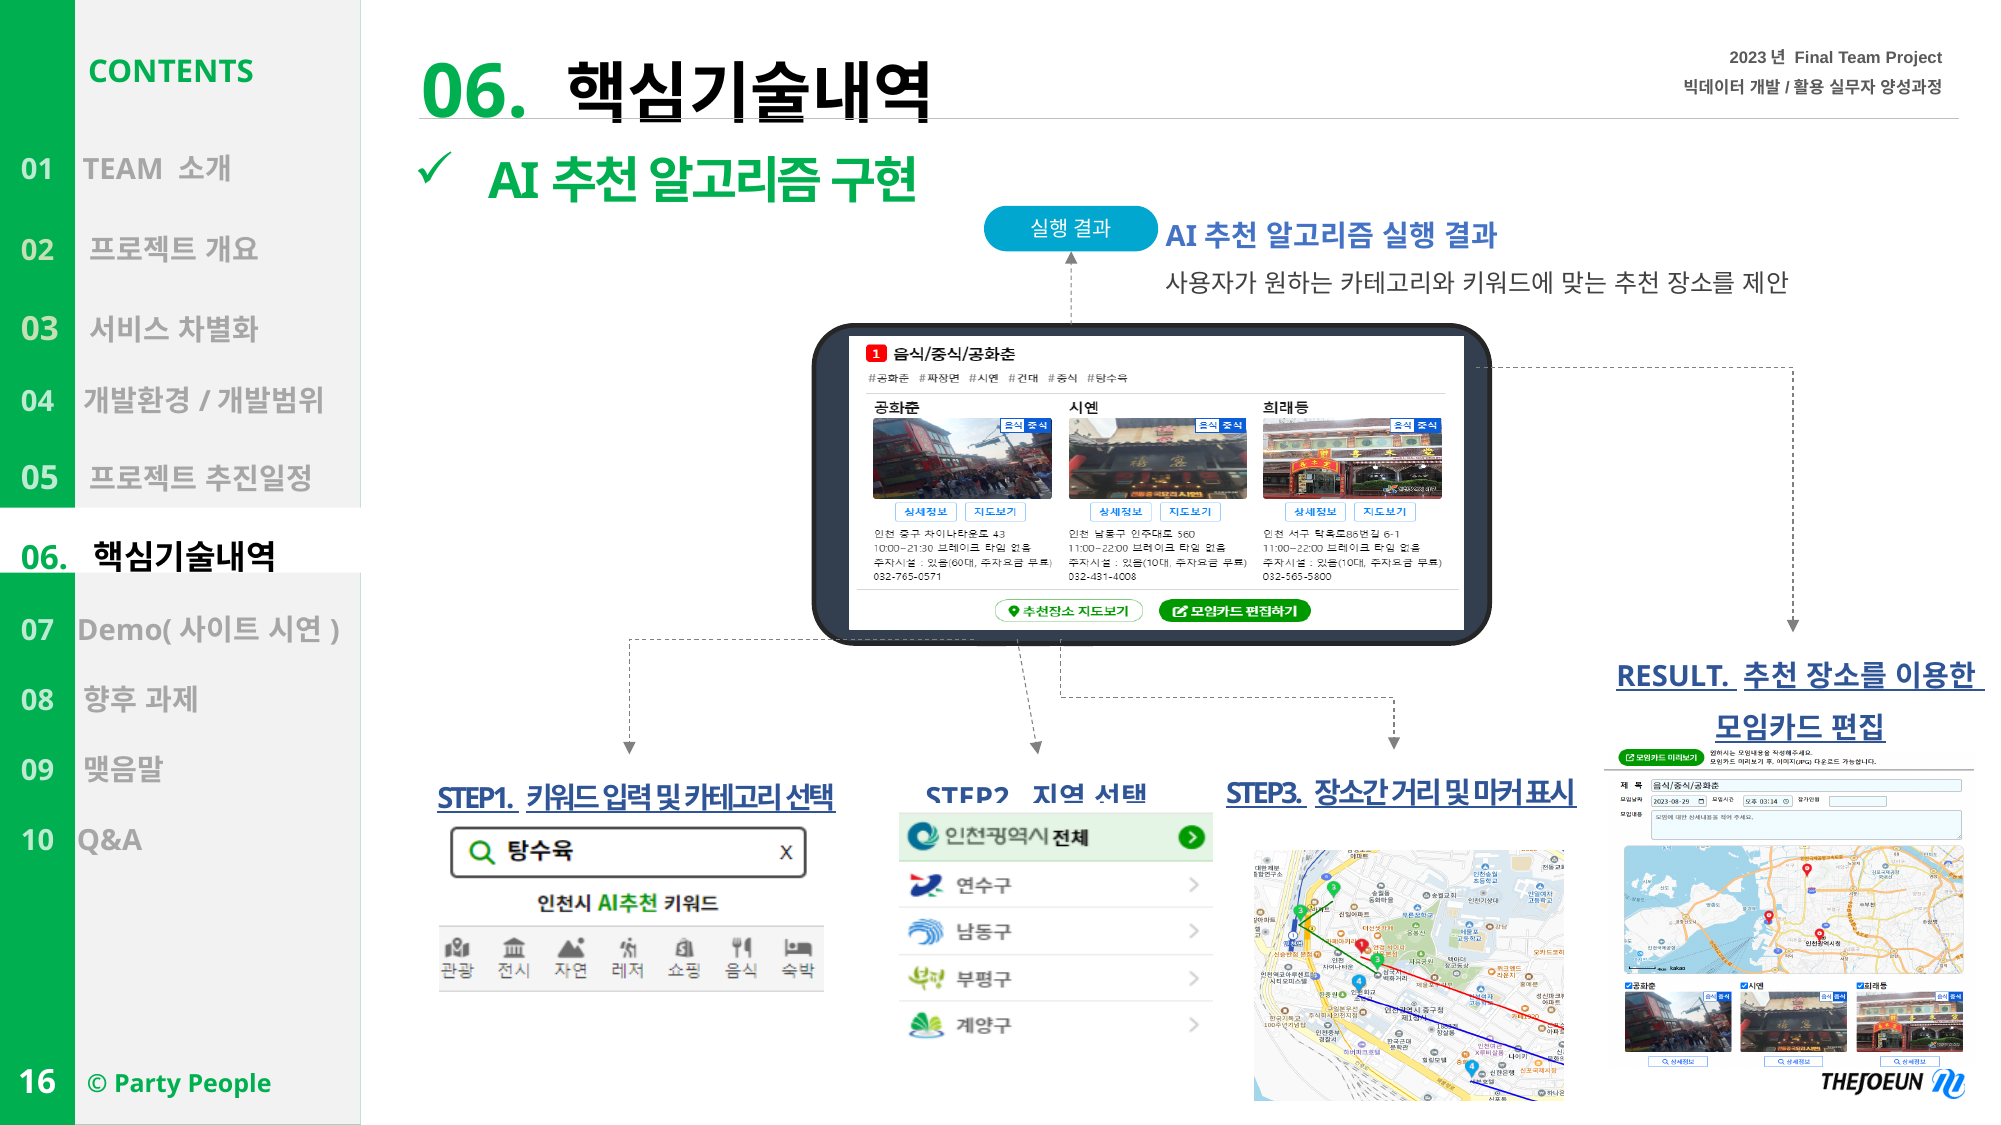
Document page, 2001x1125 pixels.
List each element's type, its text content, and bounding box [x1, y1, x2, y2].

text_box AI추천 알고리즘 구현 [399, 141, 1758, 192]
text_box CONTENTS [73, 25, 293, 96]
picture [899, 803, 1213, 1048]
picture [849, 336, 1464, 630]
picture [439, 816, 824, 992]
picture [1604, 748, 1974, 1105]
picture [1254, 850, 1564, 1101]
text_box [357, 192, 2000, 871]
slide_number 16 [3, 1053, 80, 1113]
text_box 01. TEAM 소개 02. 프로젝트 개요 03 서비스 차별화 04 개발환경/개발범위 05 프로젝트 추진일정 06. 핵심기술내역 07 Demo(사이트 시연) 08 향후 과제 09 맺음말 10 Q&A [0, 97, 374, 817]
title 06. 핵심기술내역 [391, 12, 1982, 60]
